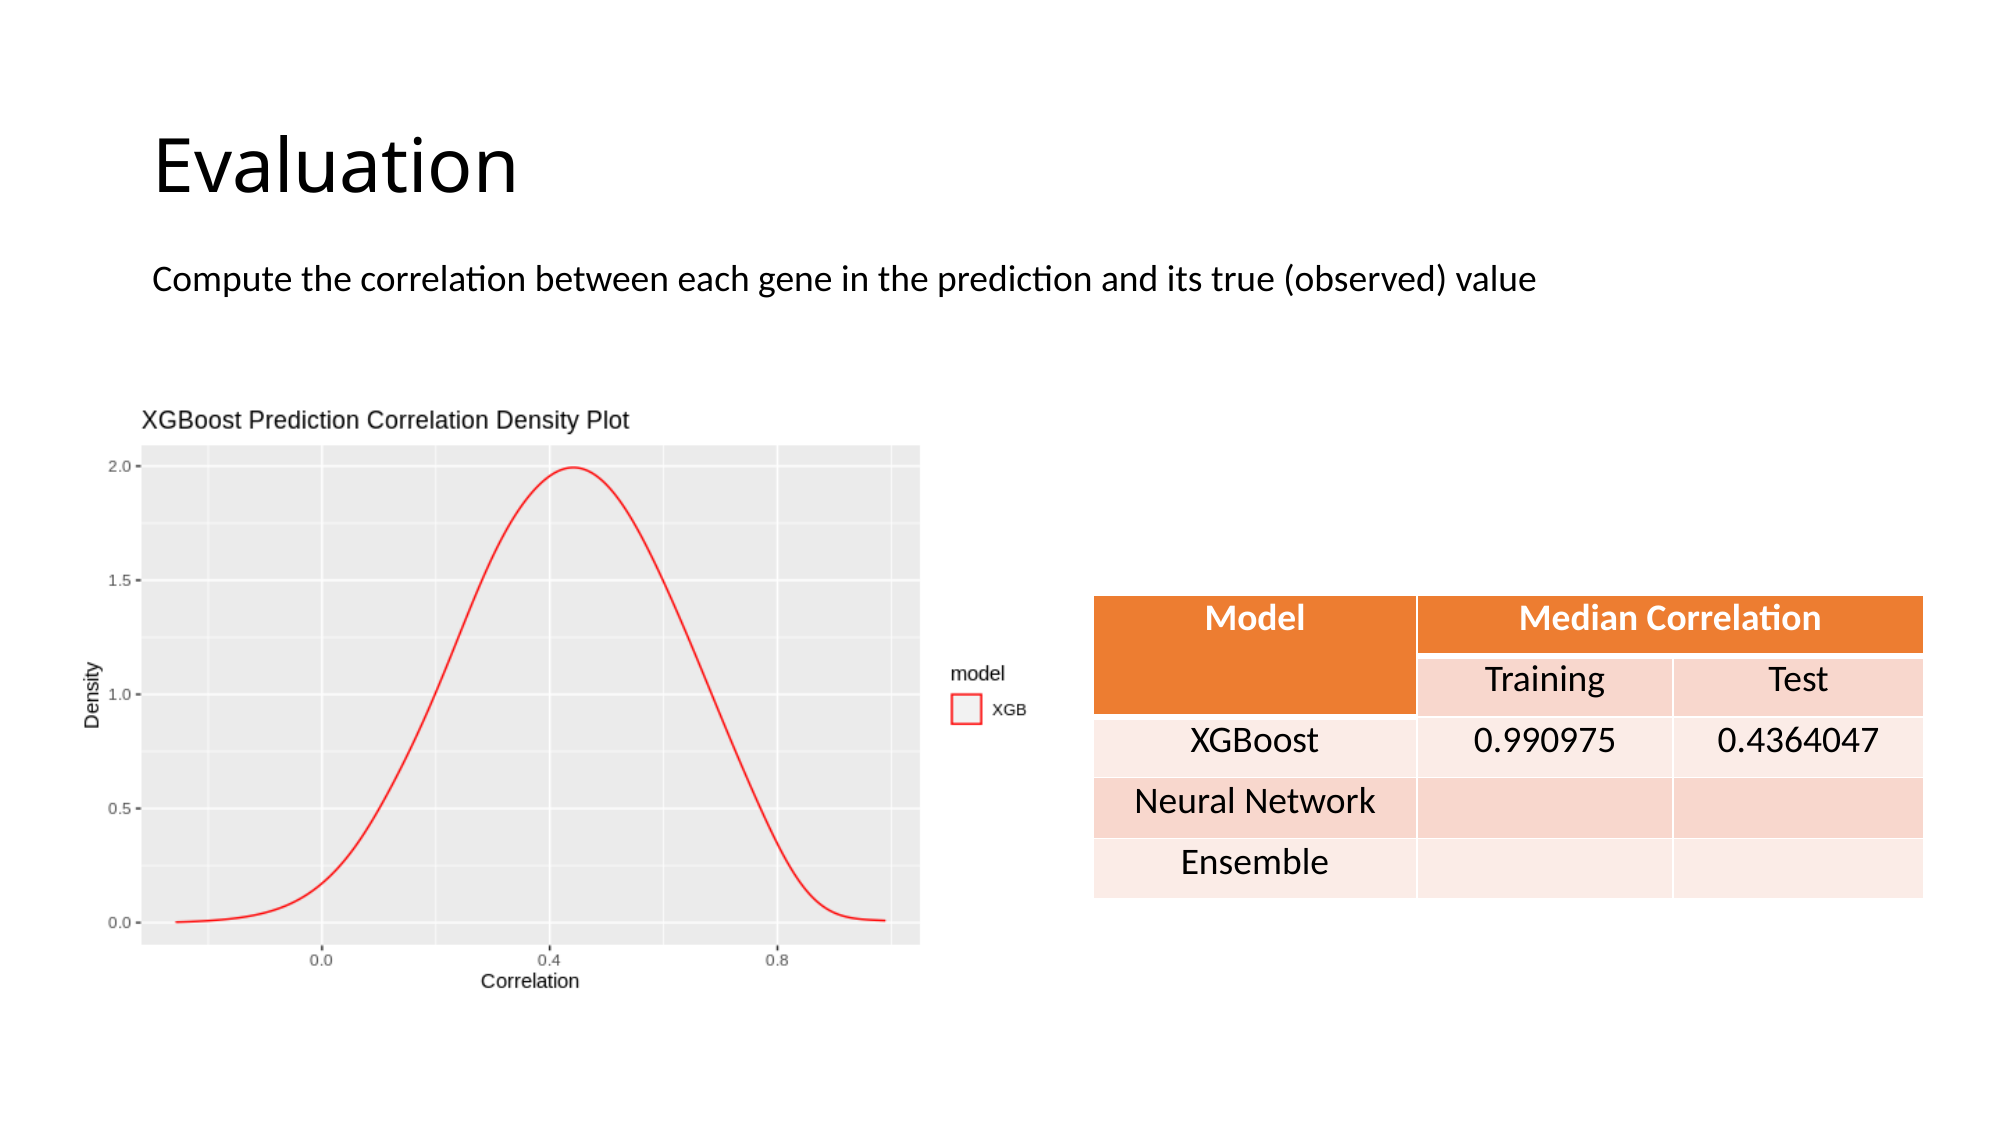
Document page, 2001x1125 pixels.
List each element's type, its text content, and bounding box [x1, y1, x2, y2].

table_header Median Correlation [1418, 596, 1923, 653]
table_cell [1418, 839, 1672, 898]
table_cell 0.990975 [1418, 718, 1672, 777]
table_cell [1674, 778, 1923, 838]
table_cell [1418, 778, 1672, 838]
table_cell [1674, 839, 1923, 898]
table_cell Ensemble [1094, 839, 1416, 898]
picture [75, 401, 1048, 1002]
table_cell 0.4364047 [1674, 718, 1923, 777]
table_cell Neural Network [1094, 778, 1416, 838]
table_cell Training [1418, 659, 1672, 716]
text_box Compute the correlation between each gene in the prediction and its true (observed) value [137, 246, 1670, 307]
table_cell Test [1674, 659, 1923, 716]
table_cell XGBoost [1094, 720, 1416, 777]
title Evaluation [137, 59, 1863, 278]
table_header Model [1094, 596, 1416, 714]
